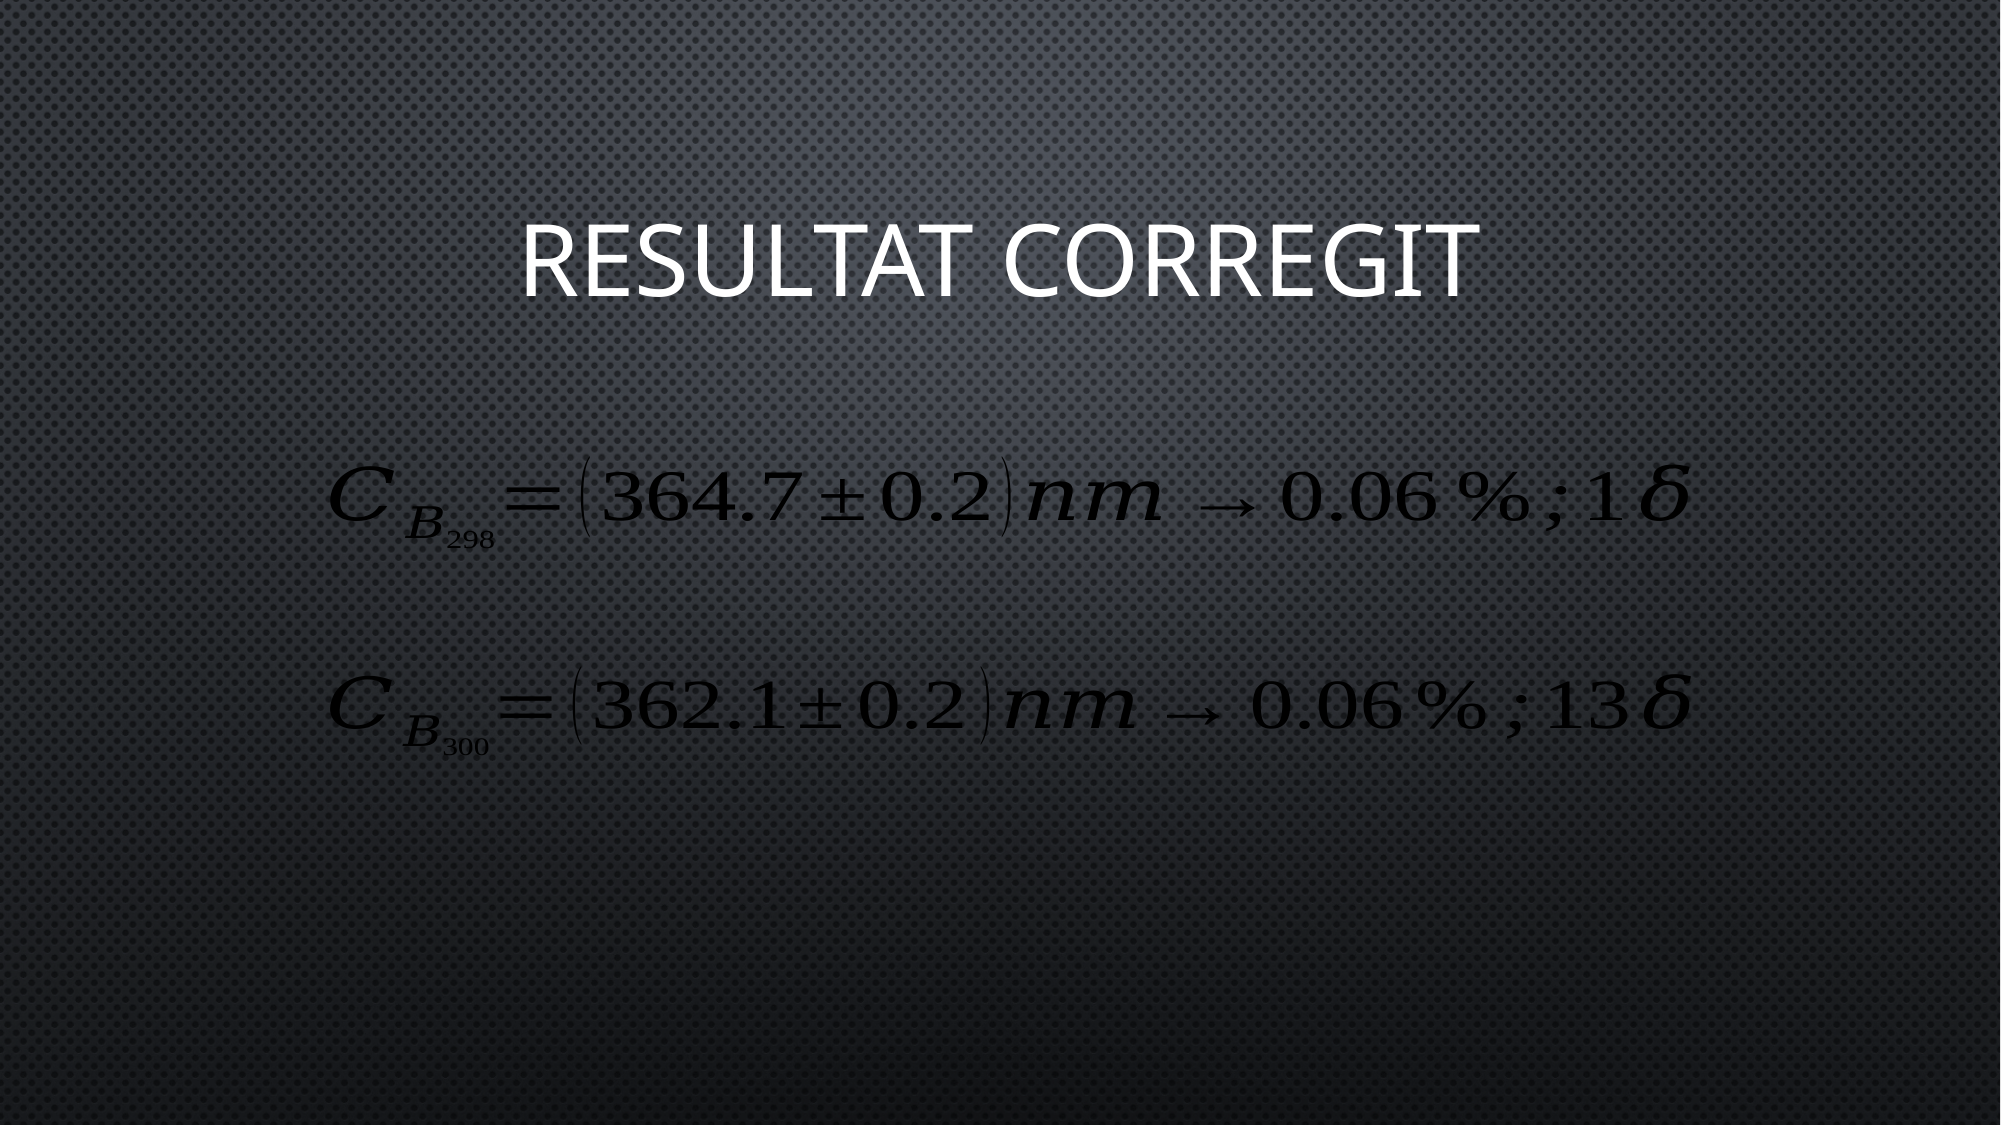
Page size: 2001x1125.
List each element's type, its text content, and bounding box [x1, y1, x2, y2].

title RESULTAT CORREGIT [187, 99, 1813, 413]
